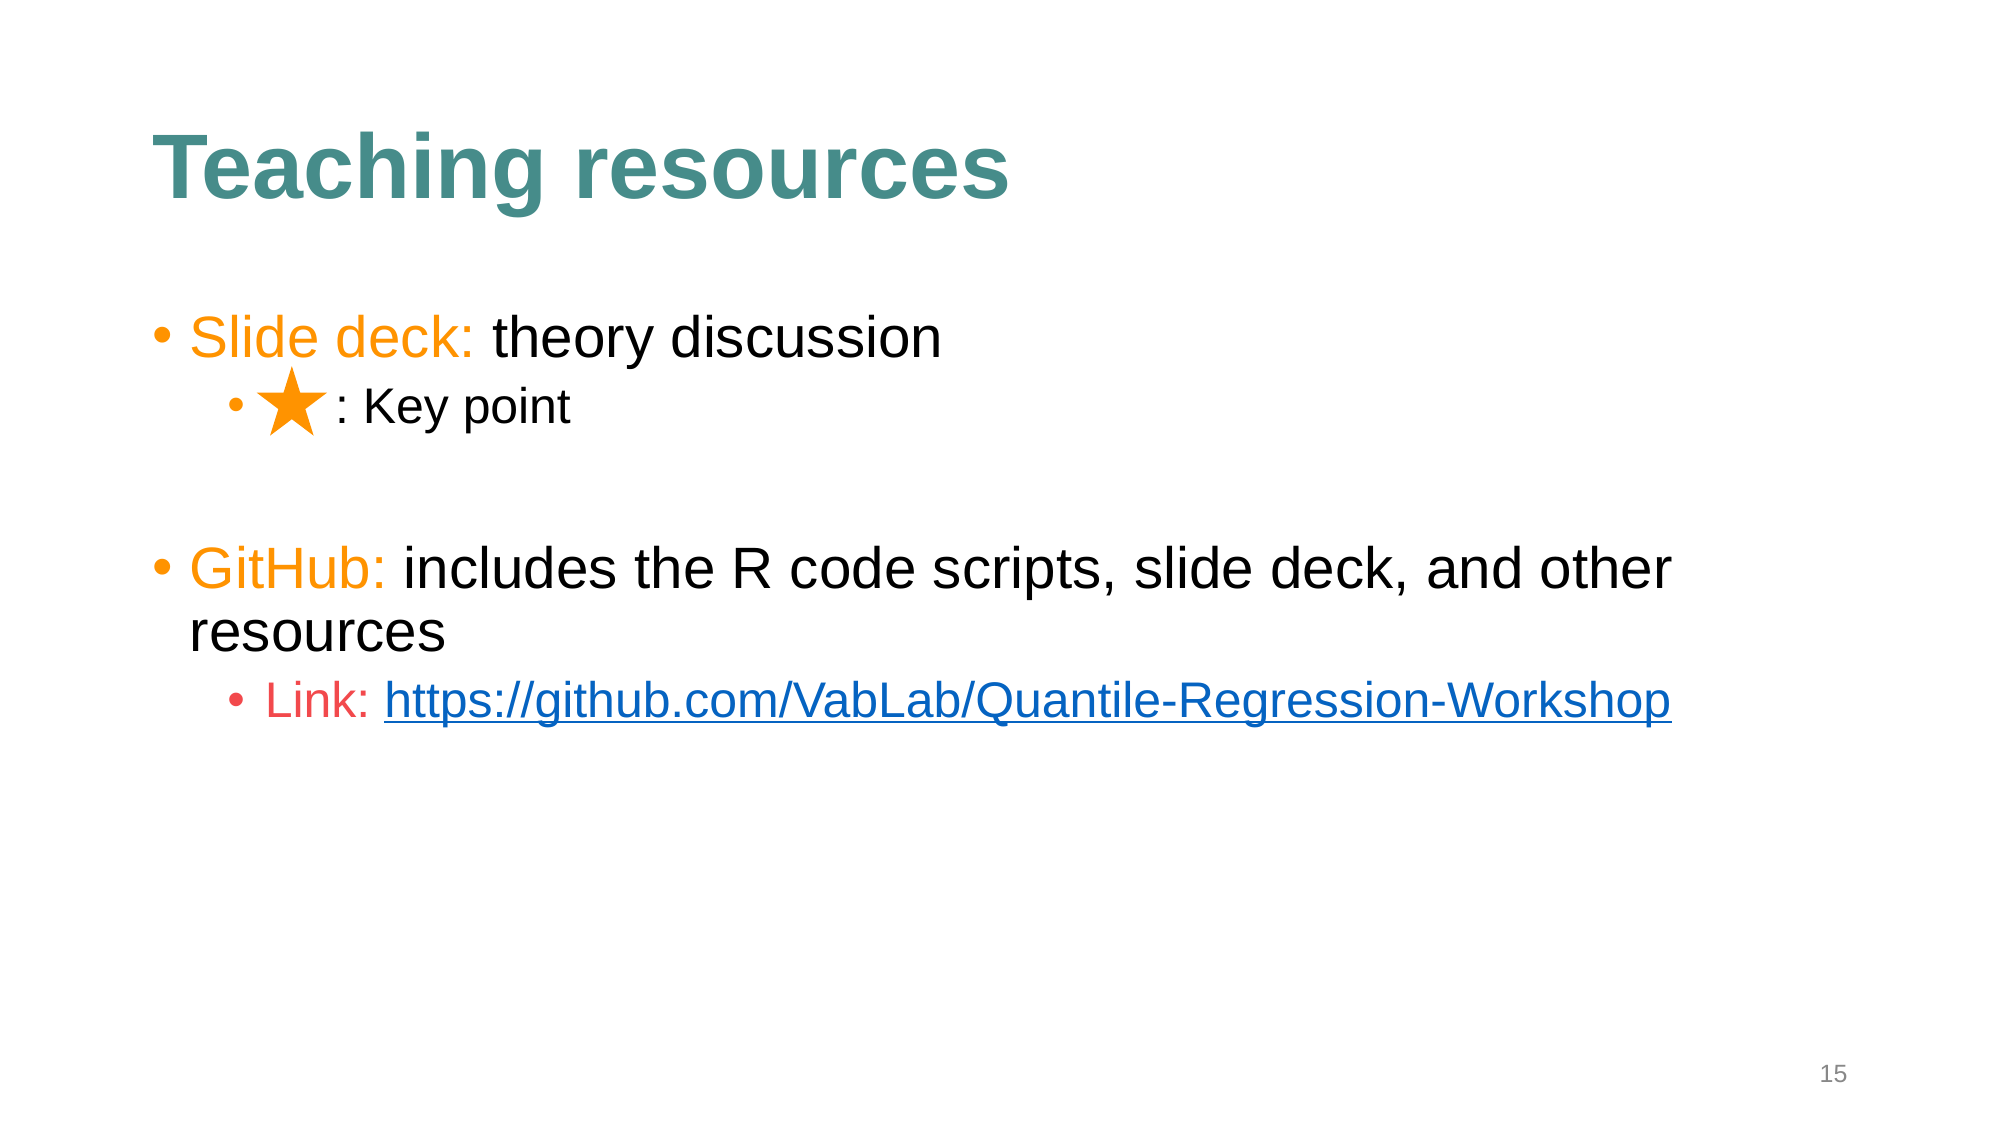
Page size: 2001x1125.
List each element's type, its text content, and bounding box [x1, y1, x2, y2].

slide_number 15 [1412, 1042, 1863, 1103]
list Slide deck: theory discussion : Key point GitHub: includes the R code scripts, slide deck, and other resources Link: https://github.com/VabLab/Quantile-Regression-Workshop [137, 299, 1863, 1066]
title Teaching resources [137, 59, 1863, 278]
text_box [259, 369, 324, 433]
